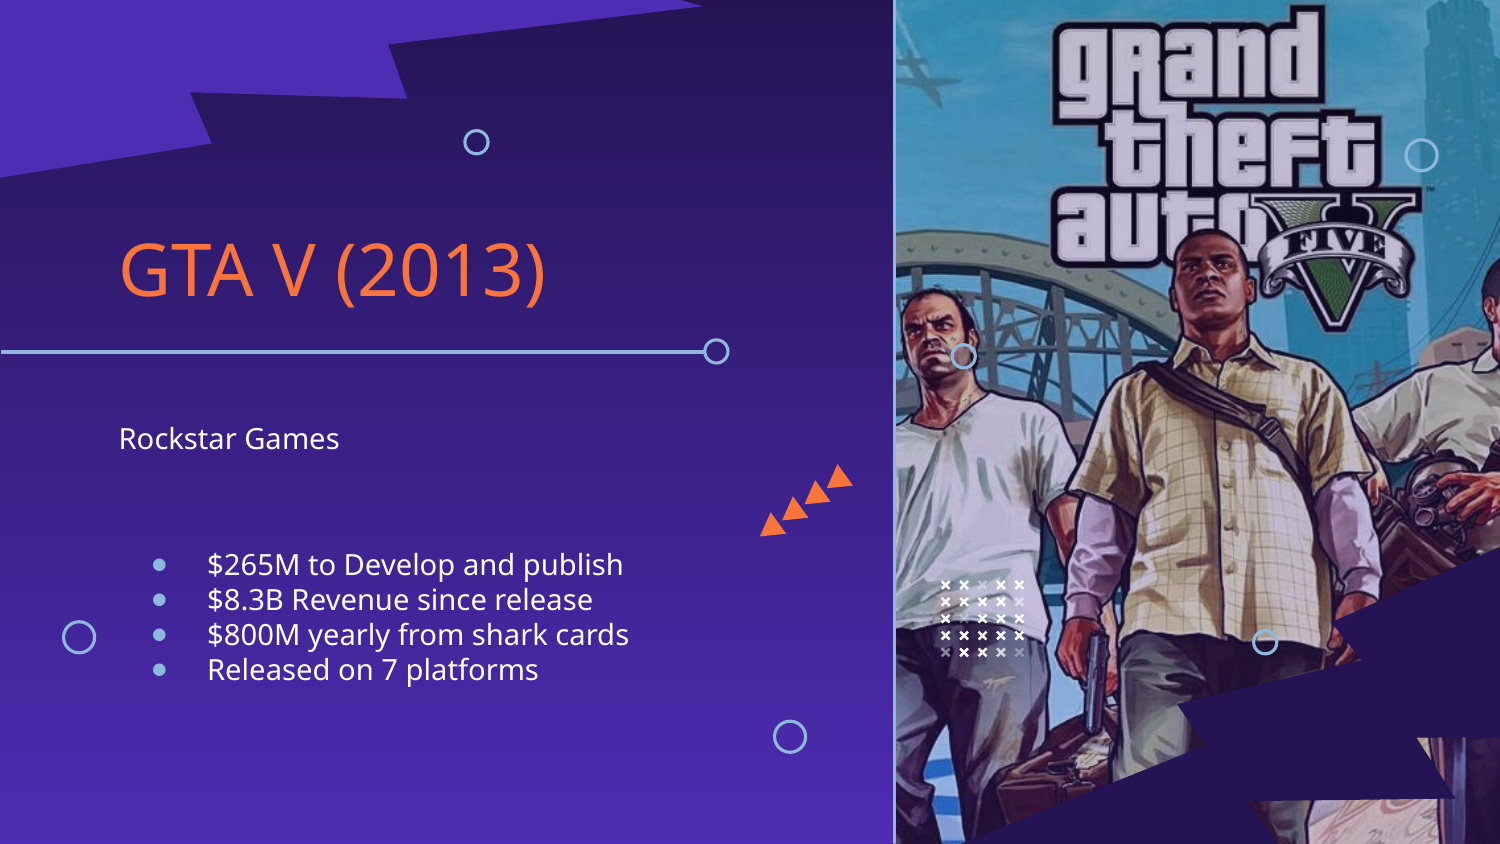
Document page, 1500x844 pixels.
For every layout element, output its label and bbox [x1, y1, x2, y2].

picture [894, 0, 1500, 844]
text_box [0, 339, 58, 364]
text_box [63, 130, 1438, 753]
